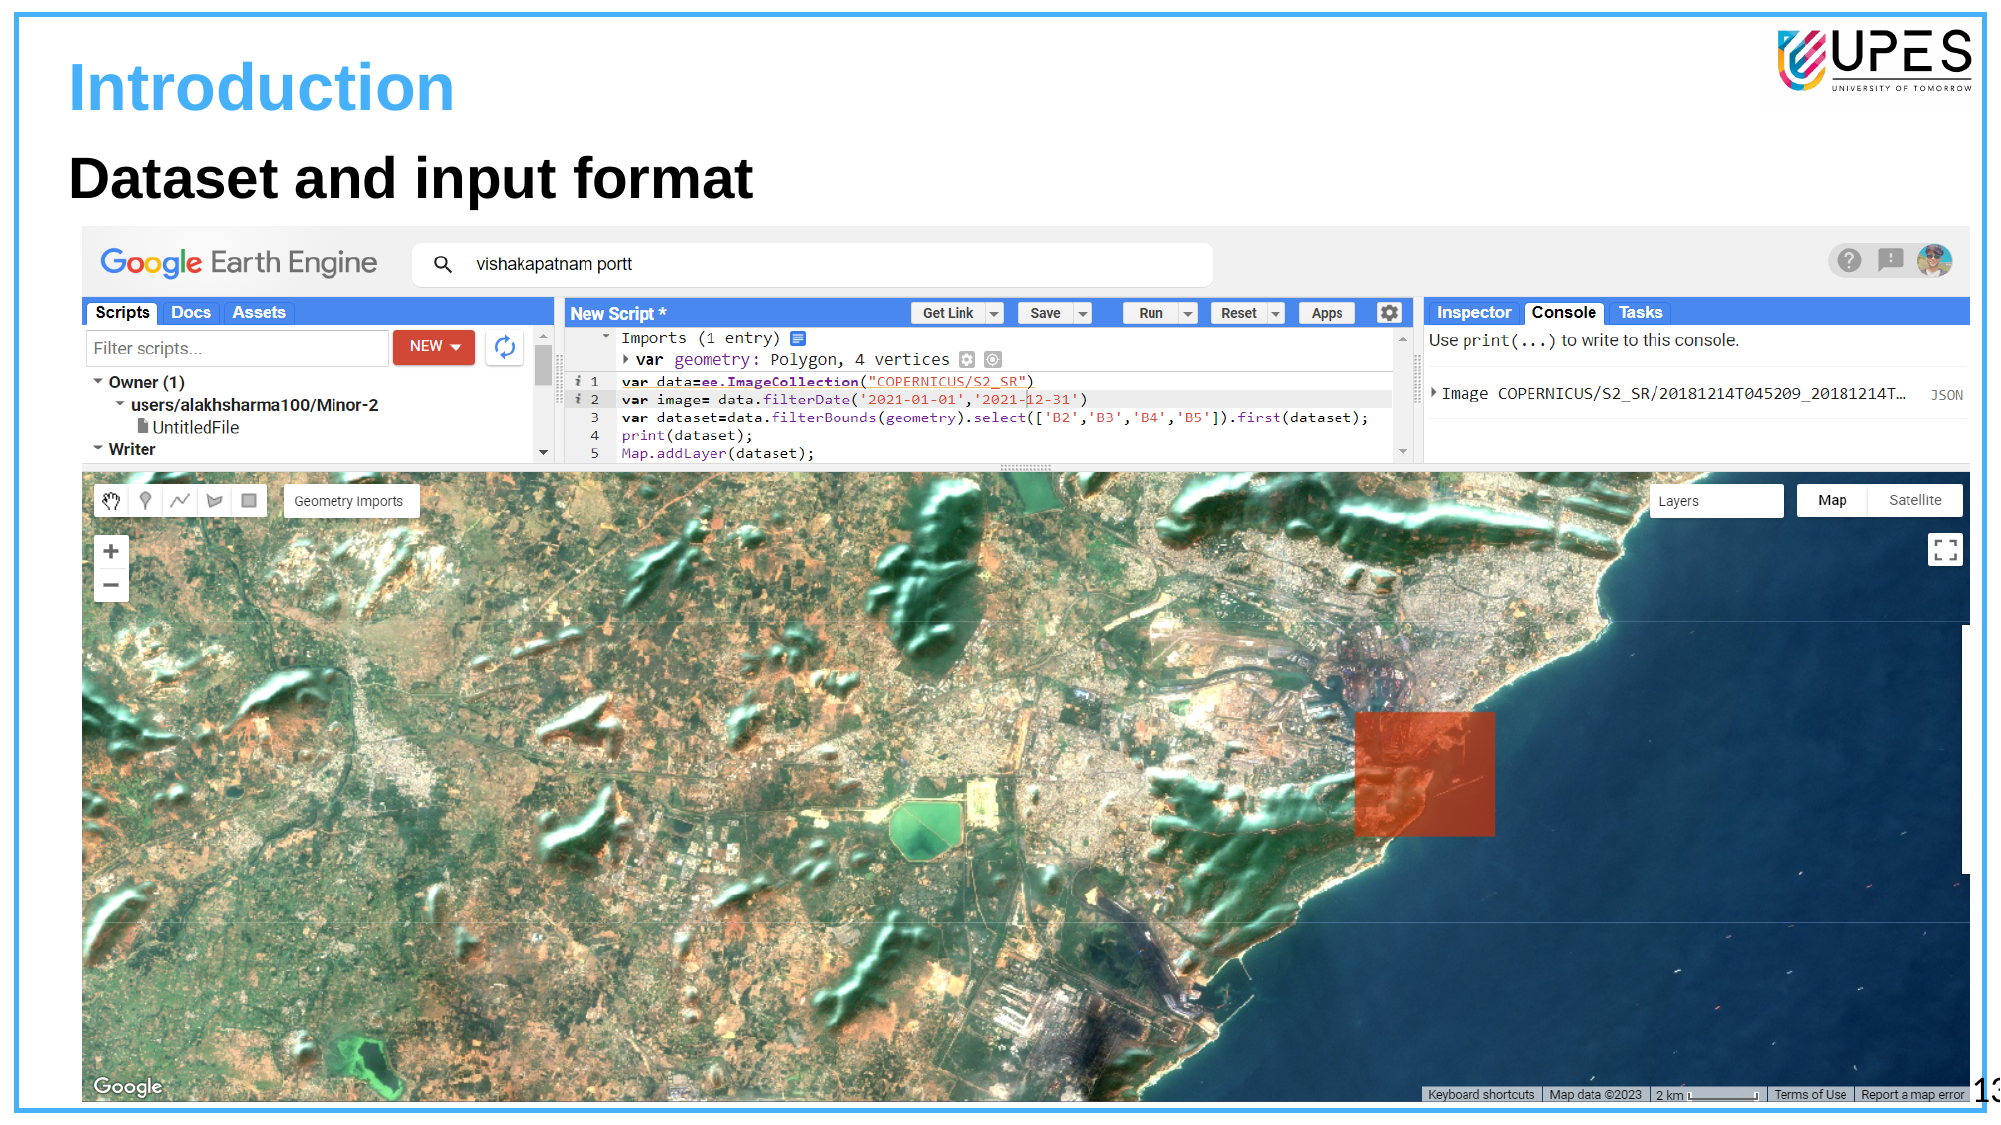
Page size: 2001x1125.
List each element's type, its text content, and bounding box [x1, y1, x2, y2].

text_box Dataset and input format [53, 132, 1678, 218]
picture [1758, 20, 1978, 110]
text_box 13 [1956, 1057, 2000, 1125]
picture [82, 226, 1970, 1102]
text_box Introduction [53, 36, 1289, 132]
